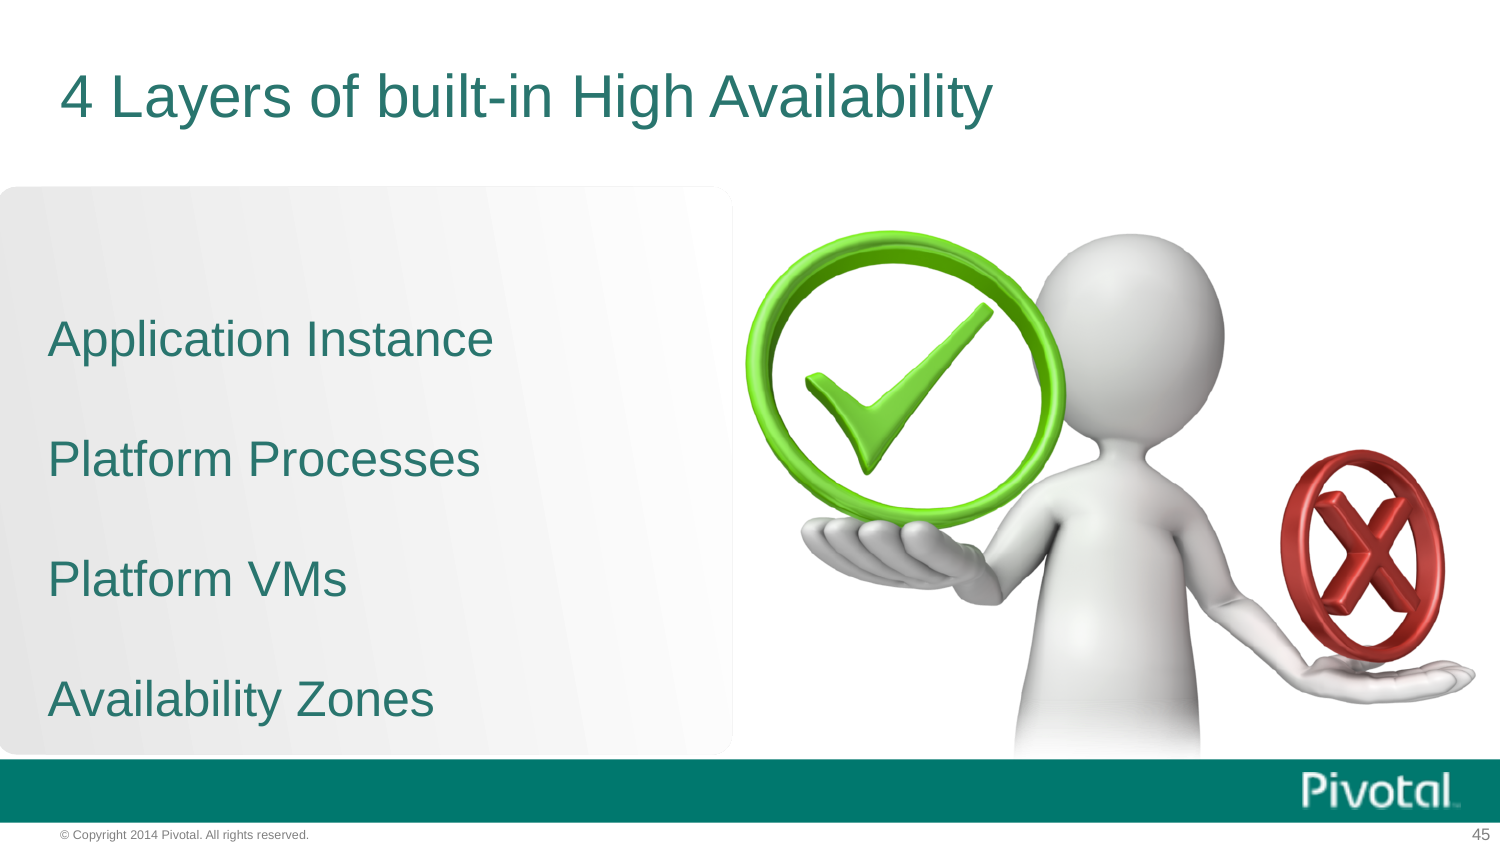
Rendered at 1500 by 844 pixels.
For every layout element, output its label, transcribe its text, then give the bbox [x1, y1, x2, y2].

picture [1302, 772, 1461, 810]
picture [719, 206, 1486, 762]
text_box [0, 186, 732, 755]
slide_number 45 [1402, 823, 1492, 844]
text_box Application Instance Platform Processes Platform VMs Availability Zones [33, 246, 607, 727]
title 4 Layers of built-in High Availability [59, 56, 1441, 145]
